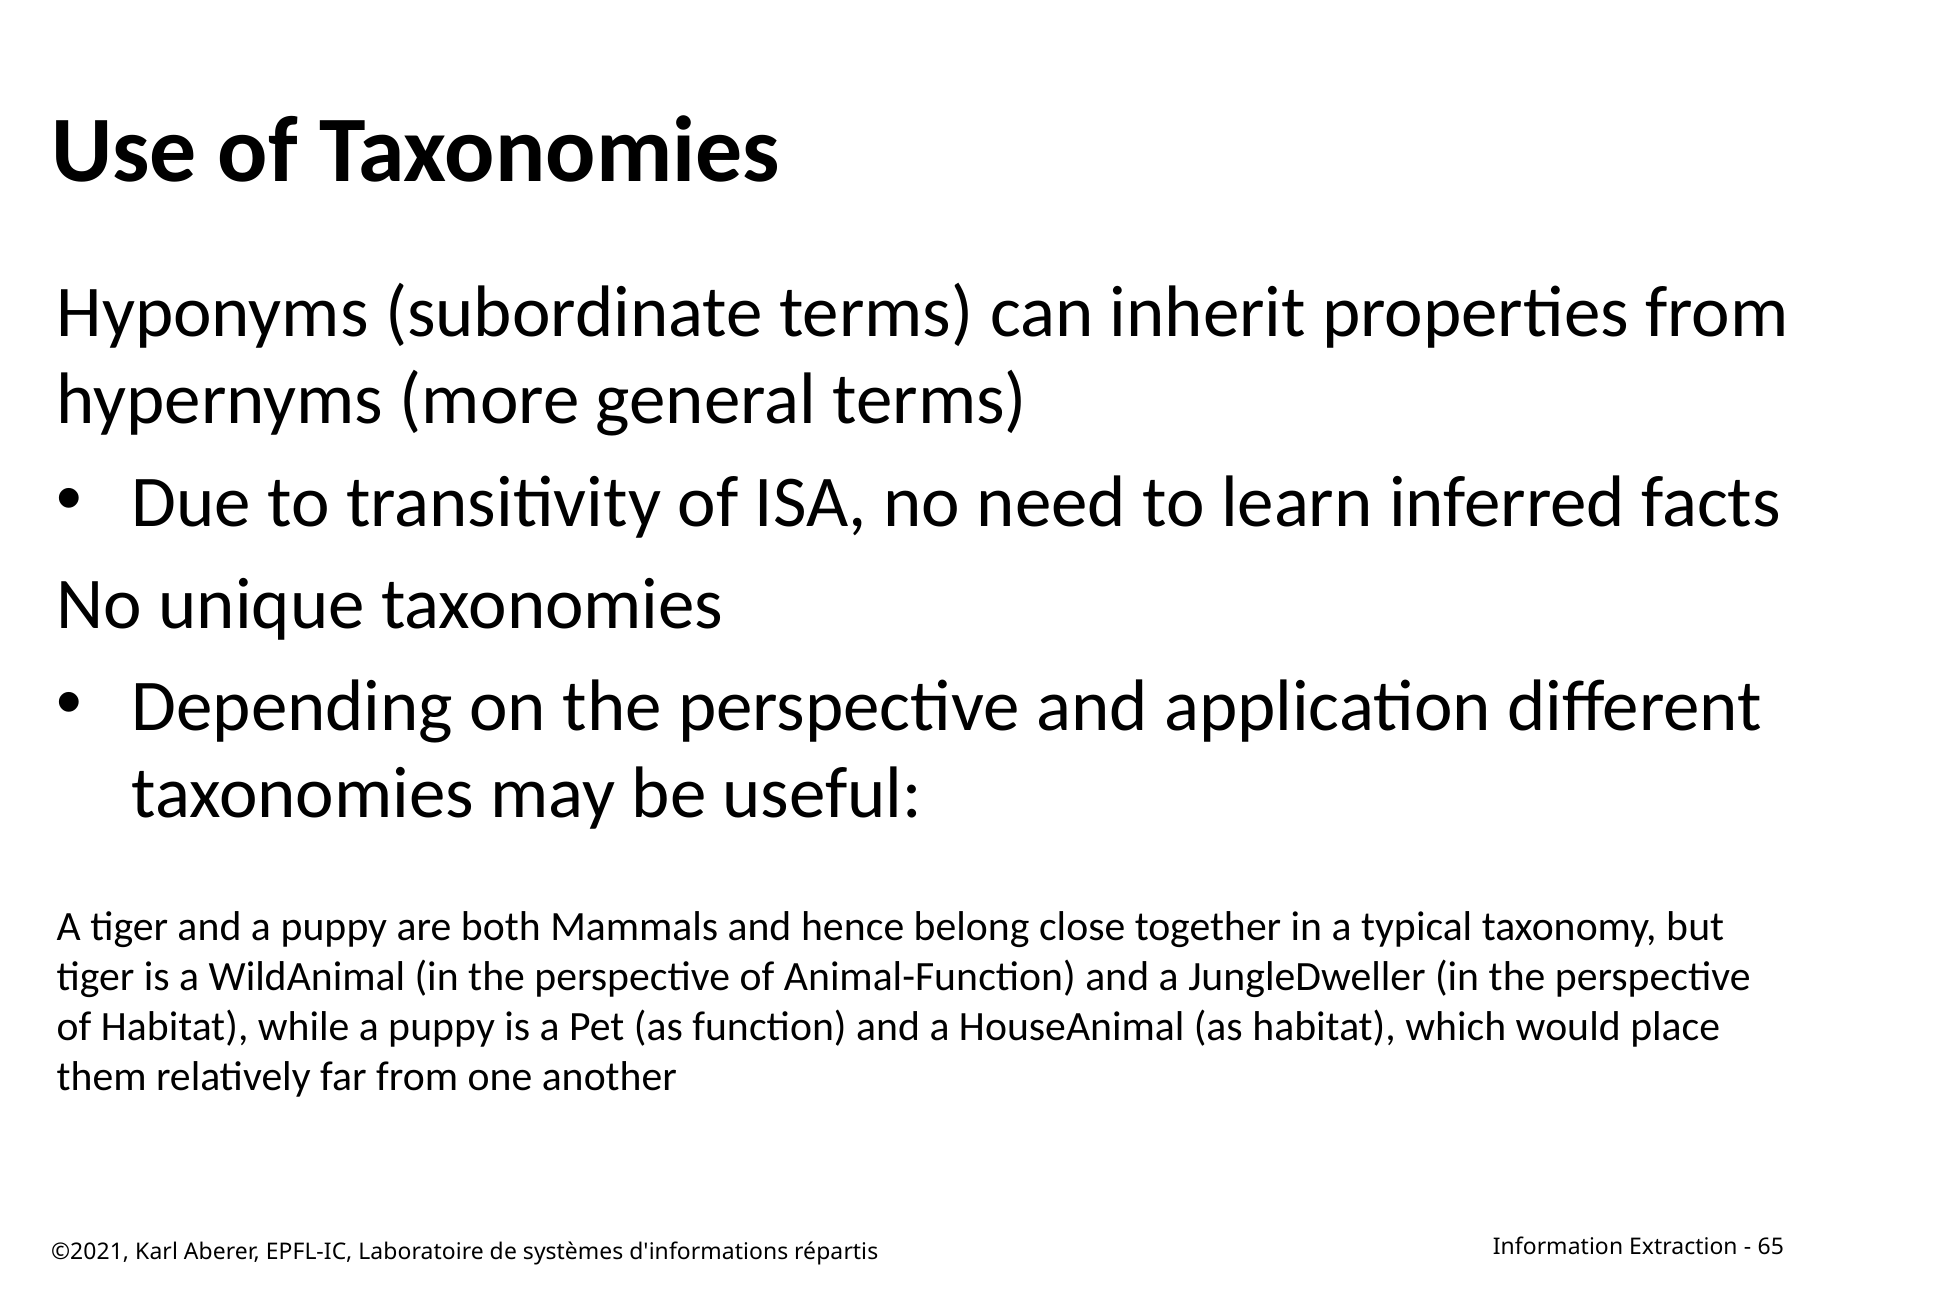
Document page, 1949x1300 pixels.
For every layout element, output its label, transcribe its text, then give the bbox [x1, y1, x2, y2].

title Use of Taxonomies [32, 57, 1803, 232]
list Hyponyms (subordinate terms) can inherit properties from hypernyms (more general terms) Due to transitivity of ISA, no need to learn inferred facts No unique taxonomies Depending on the perspective and application different taxonomies may be useful: A tiger and a puppy are both Mammals and hence belong close together in a typical taxonomy, but tiger is a WildAnimal (in the perspective of Animal-Function) and a JungleDweller (in the perspective of Habitat), while a puppy is a Pet (as function) and a HouseAnimal (as habitat), which would place them relatively far from one another [37, 253, 1809, 1208]
footer ©2021, Karl Aberer, EPFL-IC, Laboratoire de systèmes d'informations répartis [32, 1227, 1284, 1271]
